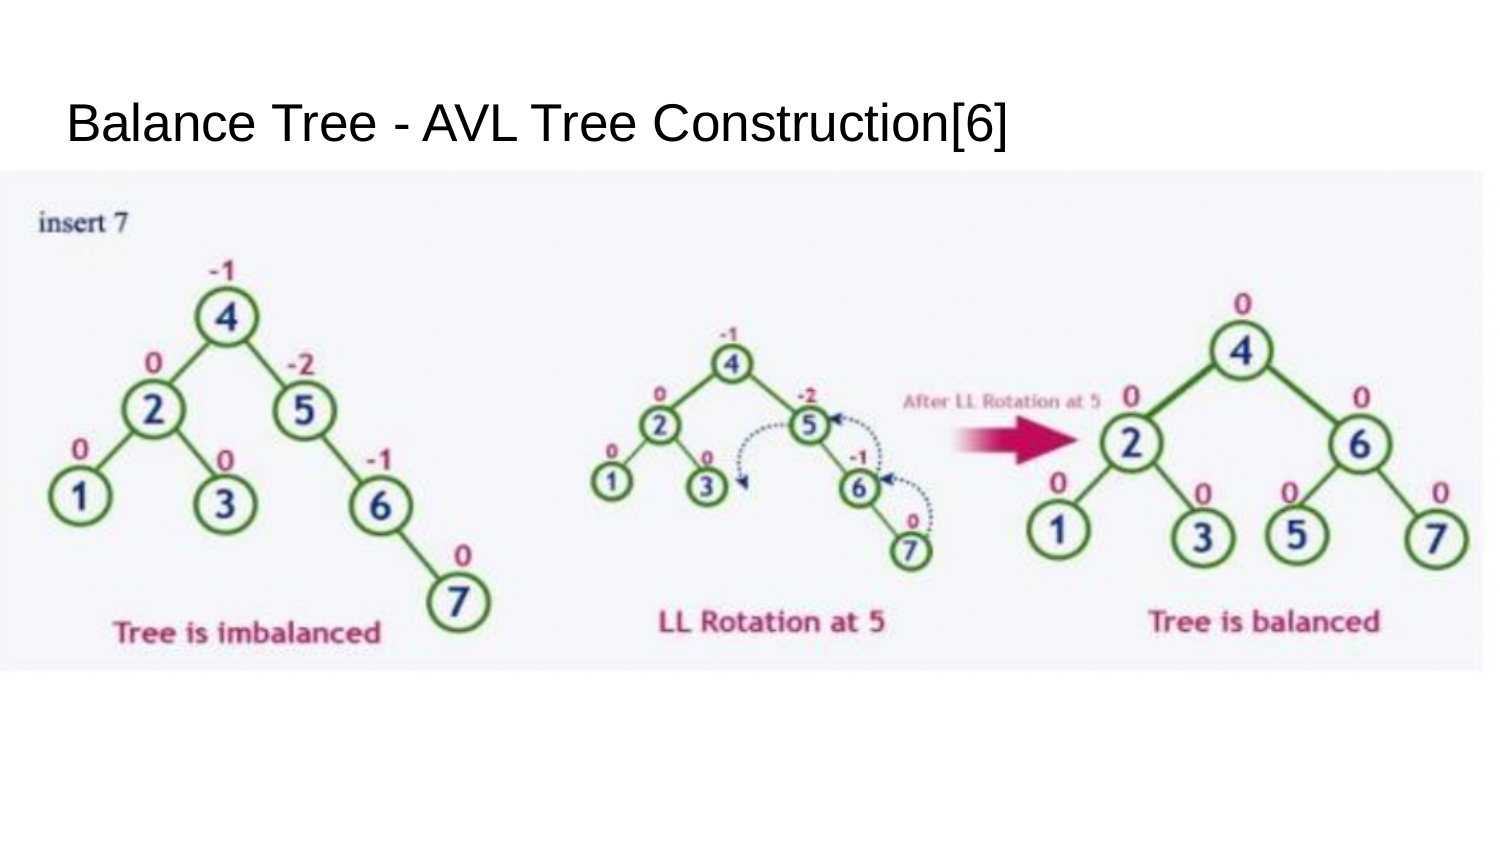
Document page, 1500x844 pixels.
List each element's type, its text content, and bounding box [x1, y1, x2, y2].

picture [0, 170, 1500, 674]
title Balance Tree - AVL Tree Construction[6] [51, 72, 1449, 167]
